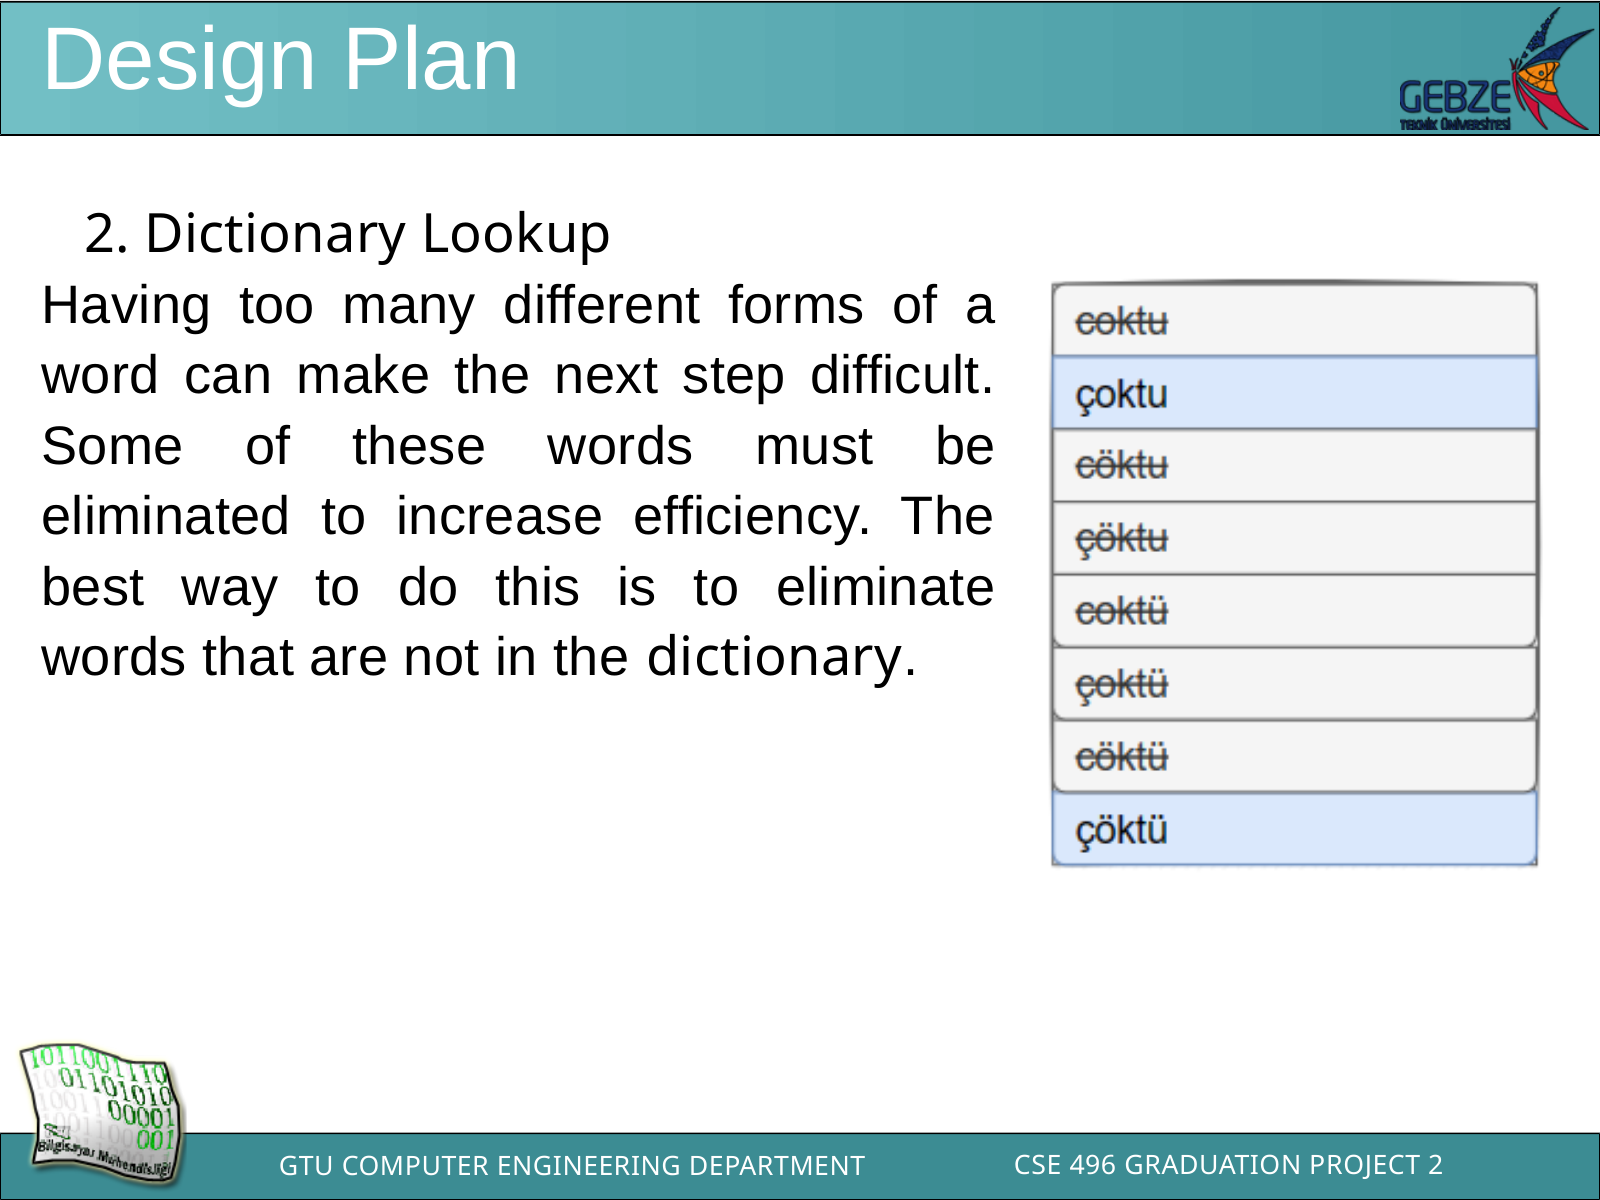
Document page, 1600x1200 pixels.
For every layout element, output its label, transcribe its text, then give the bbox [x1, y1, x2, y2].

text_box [0, 0, 1600, 137]
text_box 2. Dictionary Lookup Having too many different forms of a word can make the next step difficult. Some of these words must be eliminated to increase efficiency. The best way to do this is to eliminate words that are not in the dictionary. [41, 193, 998, 687]
text_box [14, 1026, 187, 1131]
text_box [0, 1132, 1600, 1200]
text_box [1041, 271, 1545, 875]
